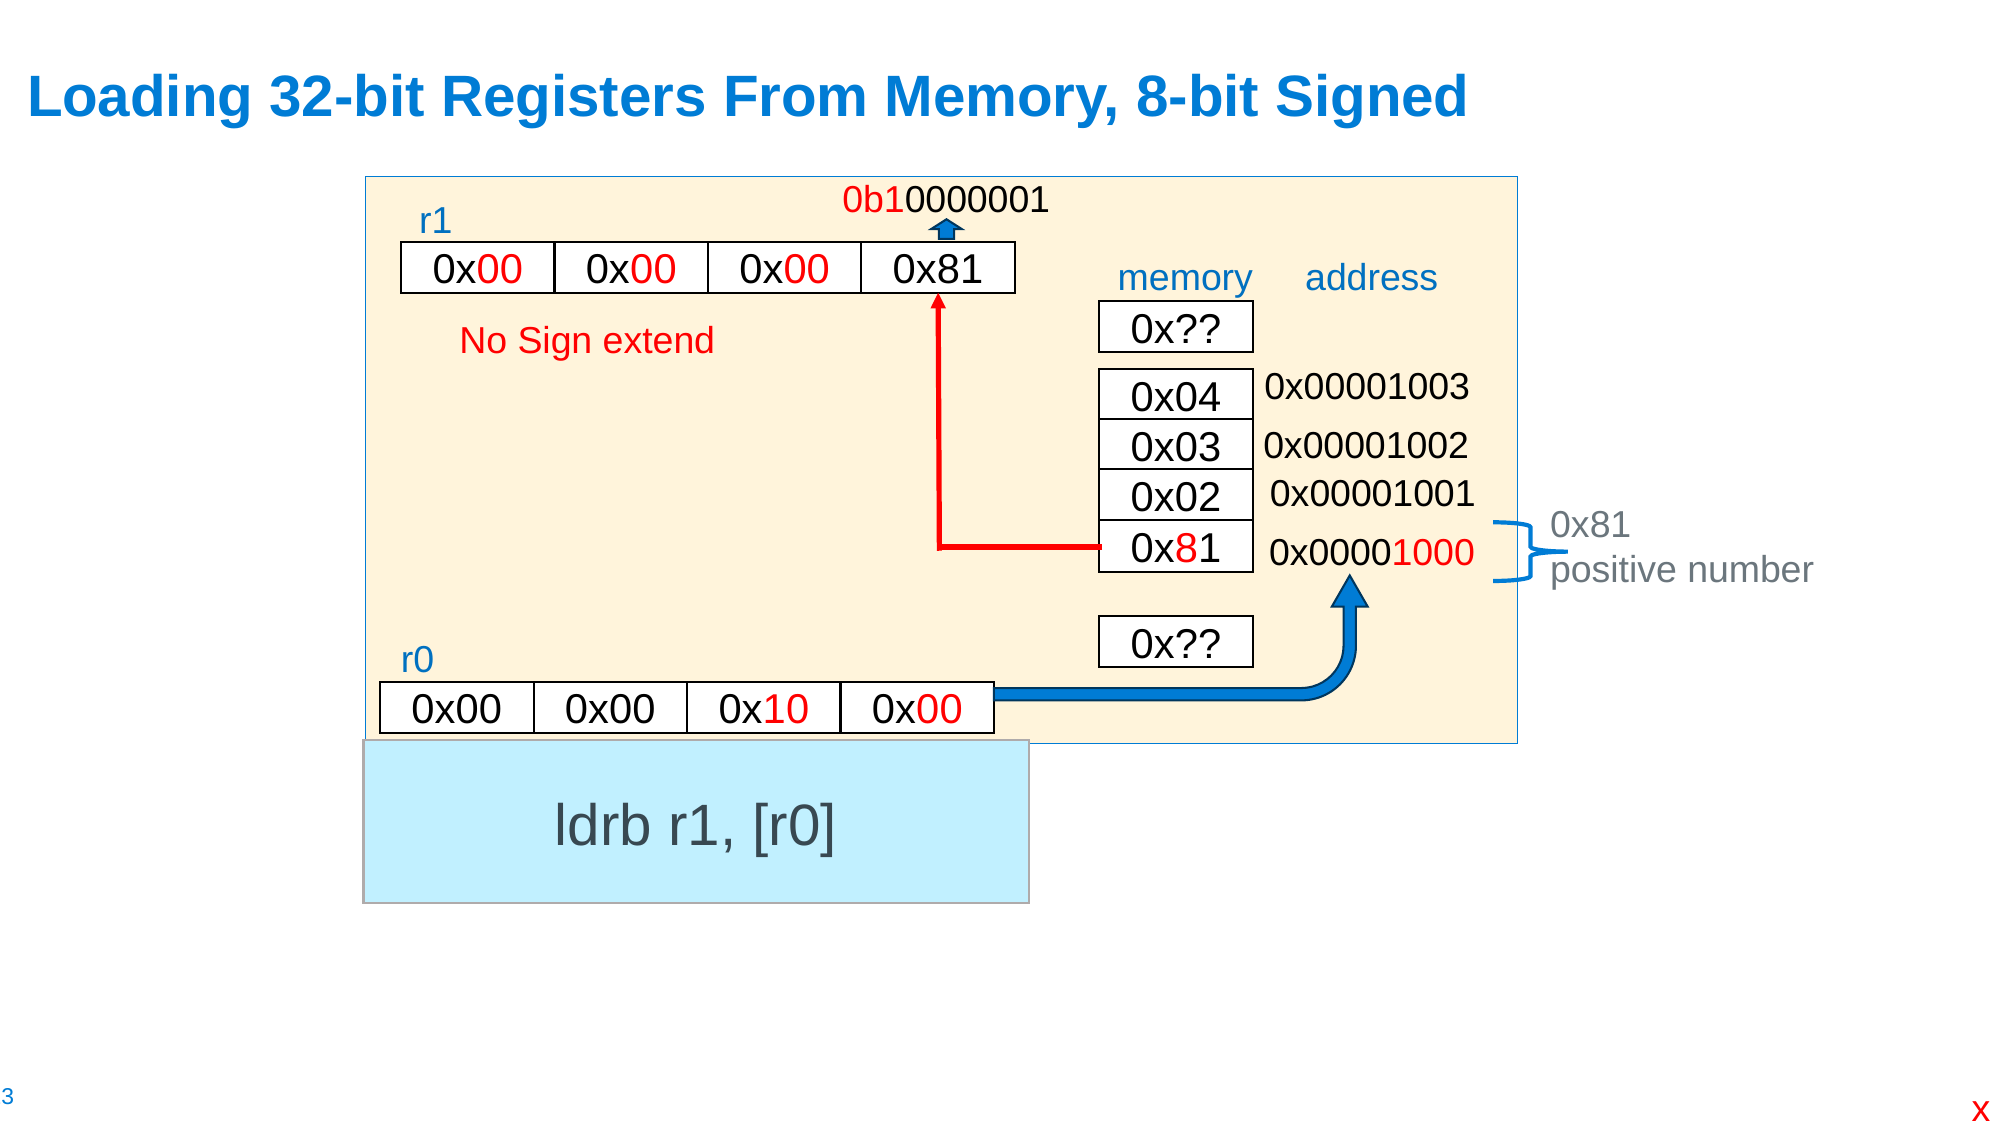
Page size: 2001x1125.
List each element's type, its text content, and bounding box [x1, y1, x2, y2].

text_box 0x02 [1098, 468, 1254, 519]
text_box [1493, 521, 1568, 582]
text_box 0x00001003 [1249, 354, 1485, 415]
text_box [365, 176, 1518, 744]
text_box r1 [404, 188, 468, 241]
text_box [927, 218, 966, 240]
title Loading 32-bit Registers From Memory, 8-bit Signed [12, 19, 1987, 137]
text_box 0x03 [1098, 418, 1248, 468]
text_box 0x00001000 [1254, 520, 1490, 581]
text_box 0x00001002 [1248, 413, 1484, 474]
text_box 0b10000001 [827, 167, 1066, 228]
text_box 0x81 positive number [1535, 492, 1830, 598]
text_box No Sign extend [444, 308, 731, 369]
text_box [380, 681, 994, 733]
text_box 0x81 [1098, 519, 1254, 573]
text_box 0x?? [1098, 615, 1254, 668]
text_box 0x04 [1098, 368, 1249, 418]
text_box 0x?? [1098, 300, 1254, 353]
text_box memory address [1102, 245, 1454, 306]
text_box r0 [386, 627, 450, 681]
text_box x [1956, 1076, 2000, 1125]
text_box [400, 241, 1015, 293]
text_box [994, 573, 1370, 702]
text_box 0x00001001 [1255, 461, 1491, 522]
text_box ldrb r1, [r0] [362, 739, 1030, 904]
